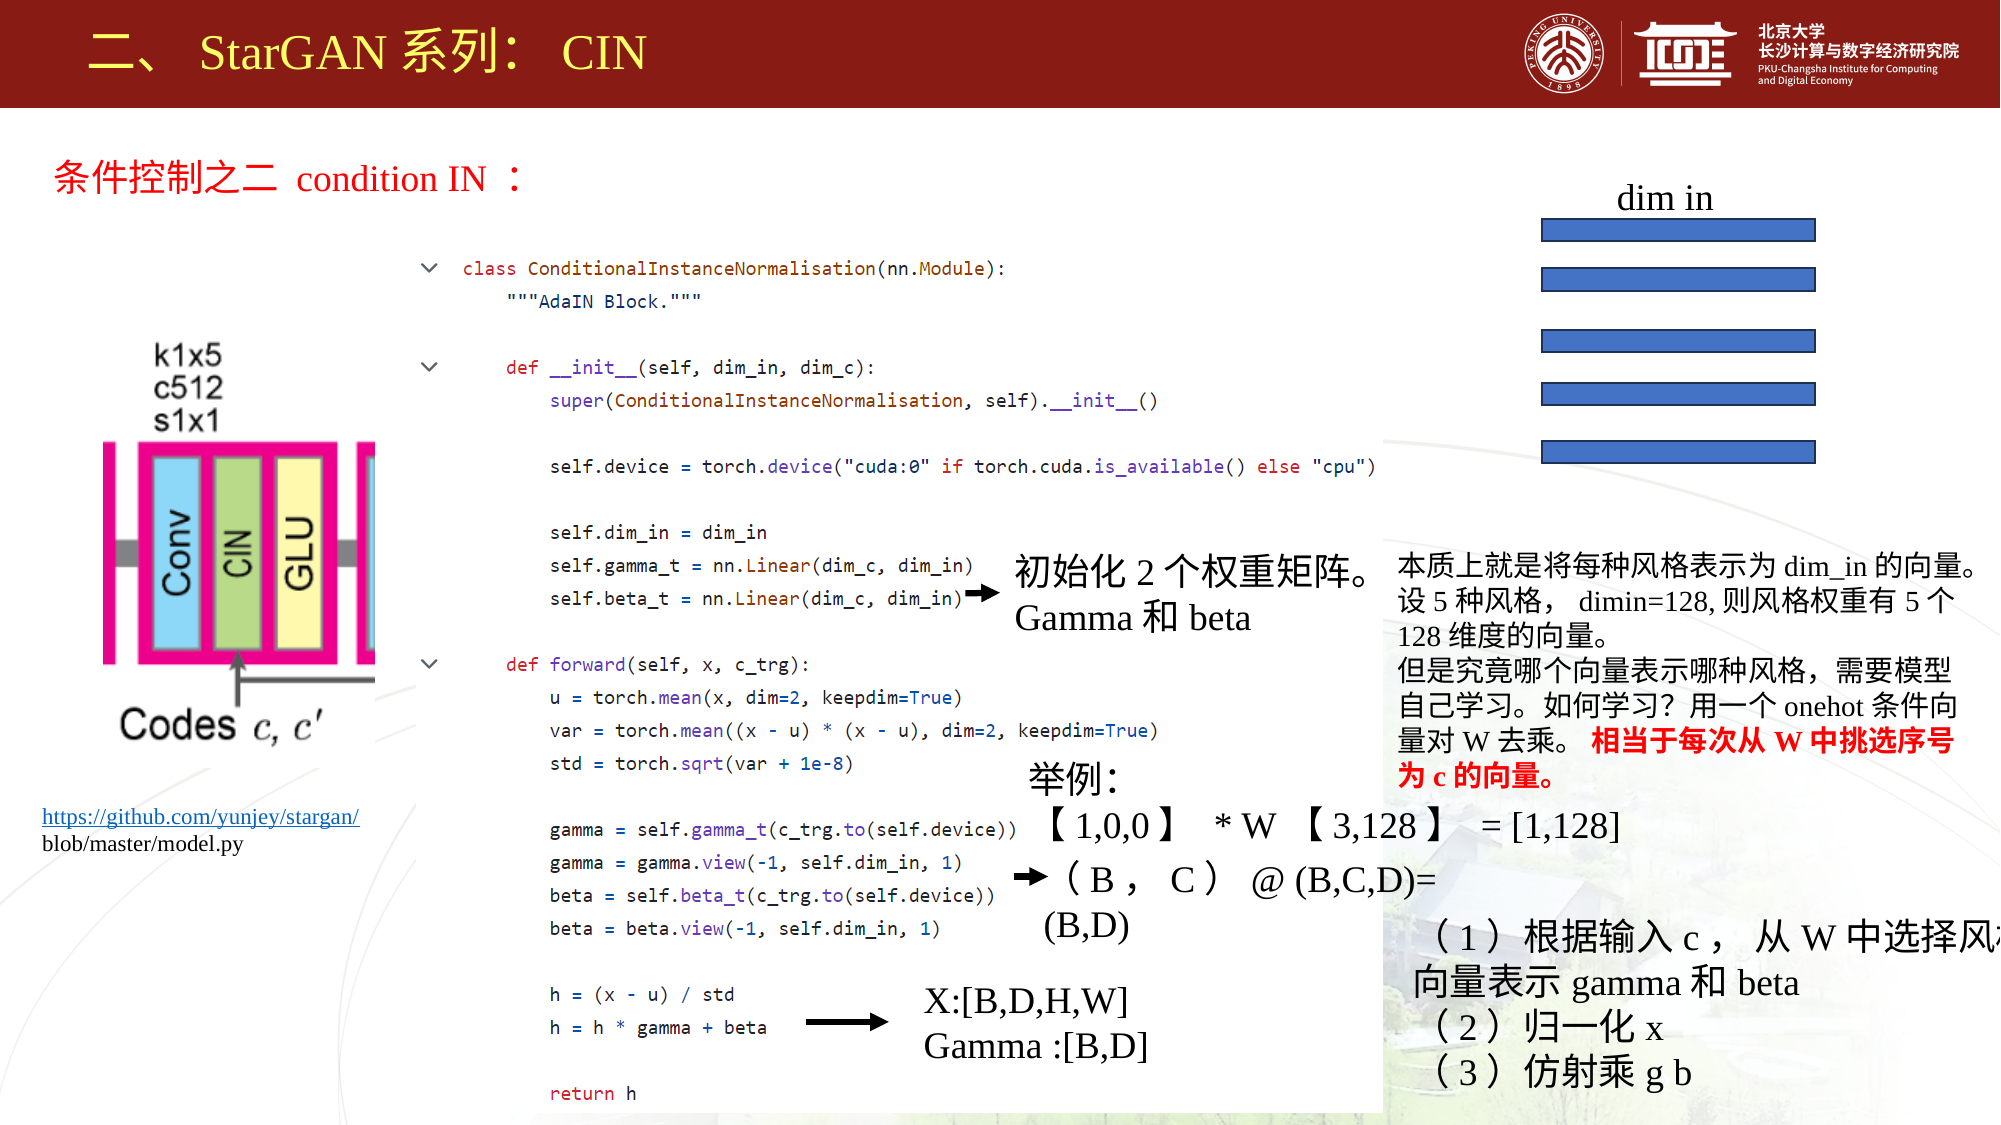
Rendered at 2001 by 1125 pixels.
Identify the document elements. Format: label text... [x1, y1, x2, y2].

text_box dim in [1602, 165, 1775, 225]
text_box 本质上就是将每种风格表示为dim_in的向量。设5种风格，dimin=128,则风格权重有5个128维度的向量。 但是究竟哪个向量表示哪种风格，需要模型自己学习。如何学习？用一个onehot条件向量对W去乘。 相当于每次从W中挑选序号为c的向量。 [1383, 540, 1995, 800]
text_box （1）根据输入c， 从W中选择风格向量表示gamma和beta （2）归一化x （3）仿射乘g b [1397, 905, 2000, 1100]
text_box [1541, 440, 1816, 464]
text_box 条件控制之二 condition IN ： [39, 146, 711, 206]
text_box 举例： 【1,0,0】 * W【3,128】 = [1,128] [1383, 748, 1731, 854]
text_box （B，C）@ (B,C,D)= (B,D) [1383, 854, 1543, 953]
text_box [1541, 218, 1816, 242]
title 二、StarGAN系列：CIN [71, 12, 1506, 96]
text_box [1541, 267, 1816, 292]
text_box [1541, 382, 1816, 406]
text_box https://github.com/yunjey/stargan/ blob/master/model.py [27, 794, 392, 864]
picture [0, 0, 2000, 1125]
text_box [1541, 329, 1816, 353]
